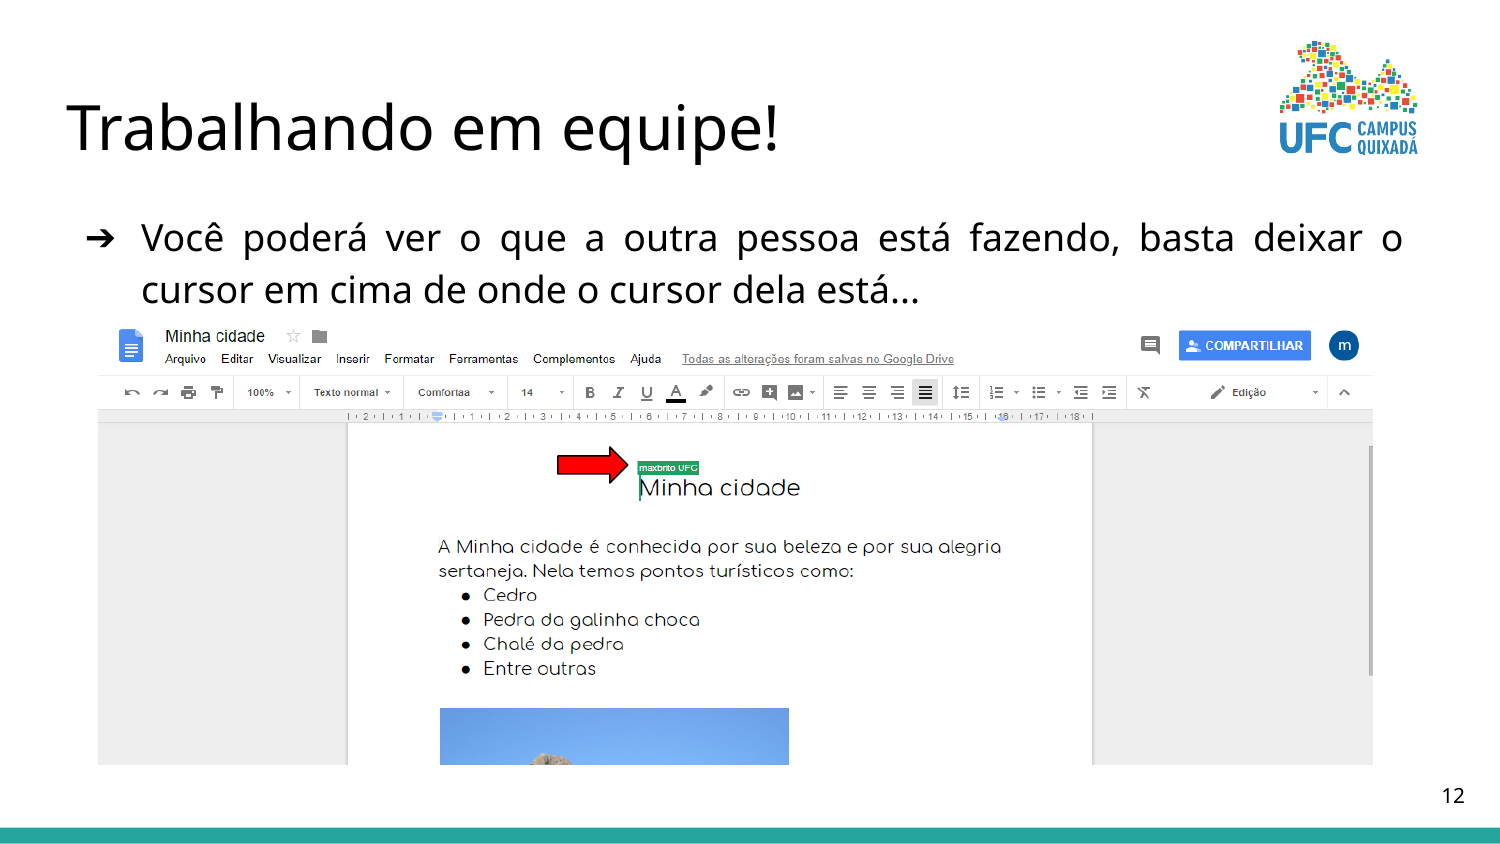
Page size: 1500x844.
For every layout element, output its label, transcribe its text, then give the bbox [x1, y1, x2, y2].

title Trabalhando em equipe! [51, 72, 1449, 174]
list Você poderá ver o que a outra pessoa está fazendo, basta deixar o cursor em cima de onde o cursor dela está... [51, 192, 1420, 278]
picture [1236, 19, 1456, 175]
slide_number ‹#› [1389, 764, 1480, 830]
picture [98, 315, 1373, 766]
